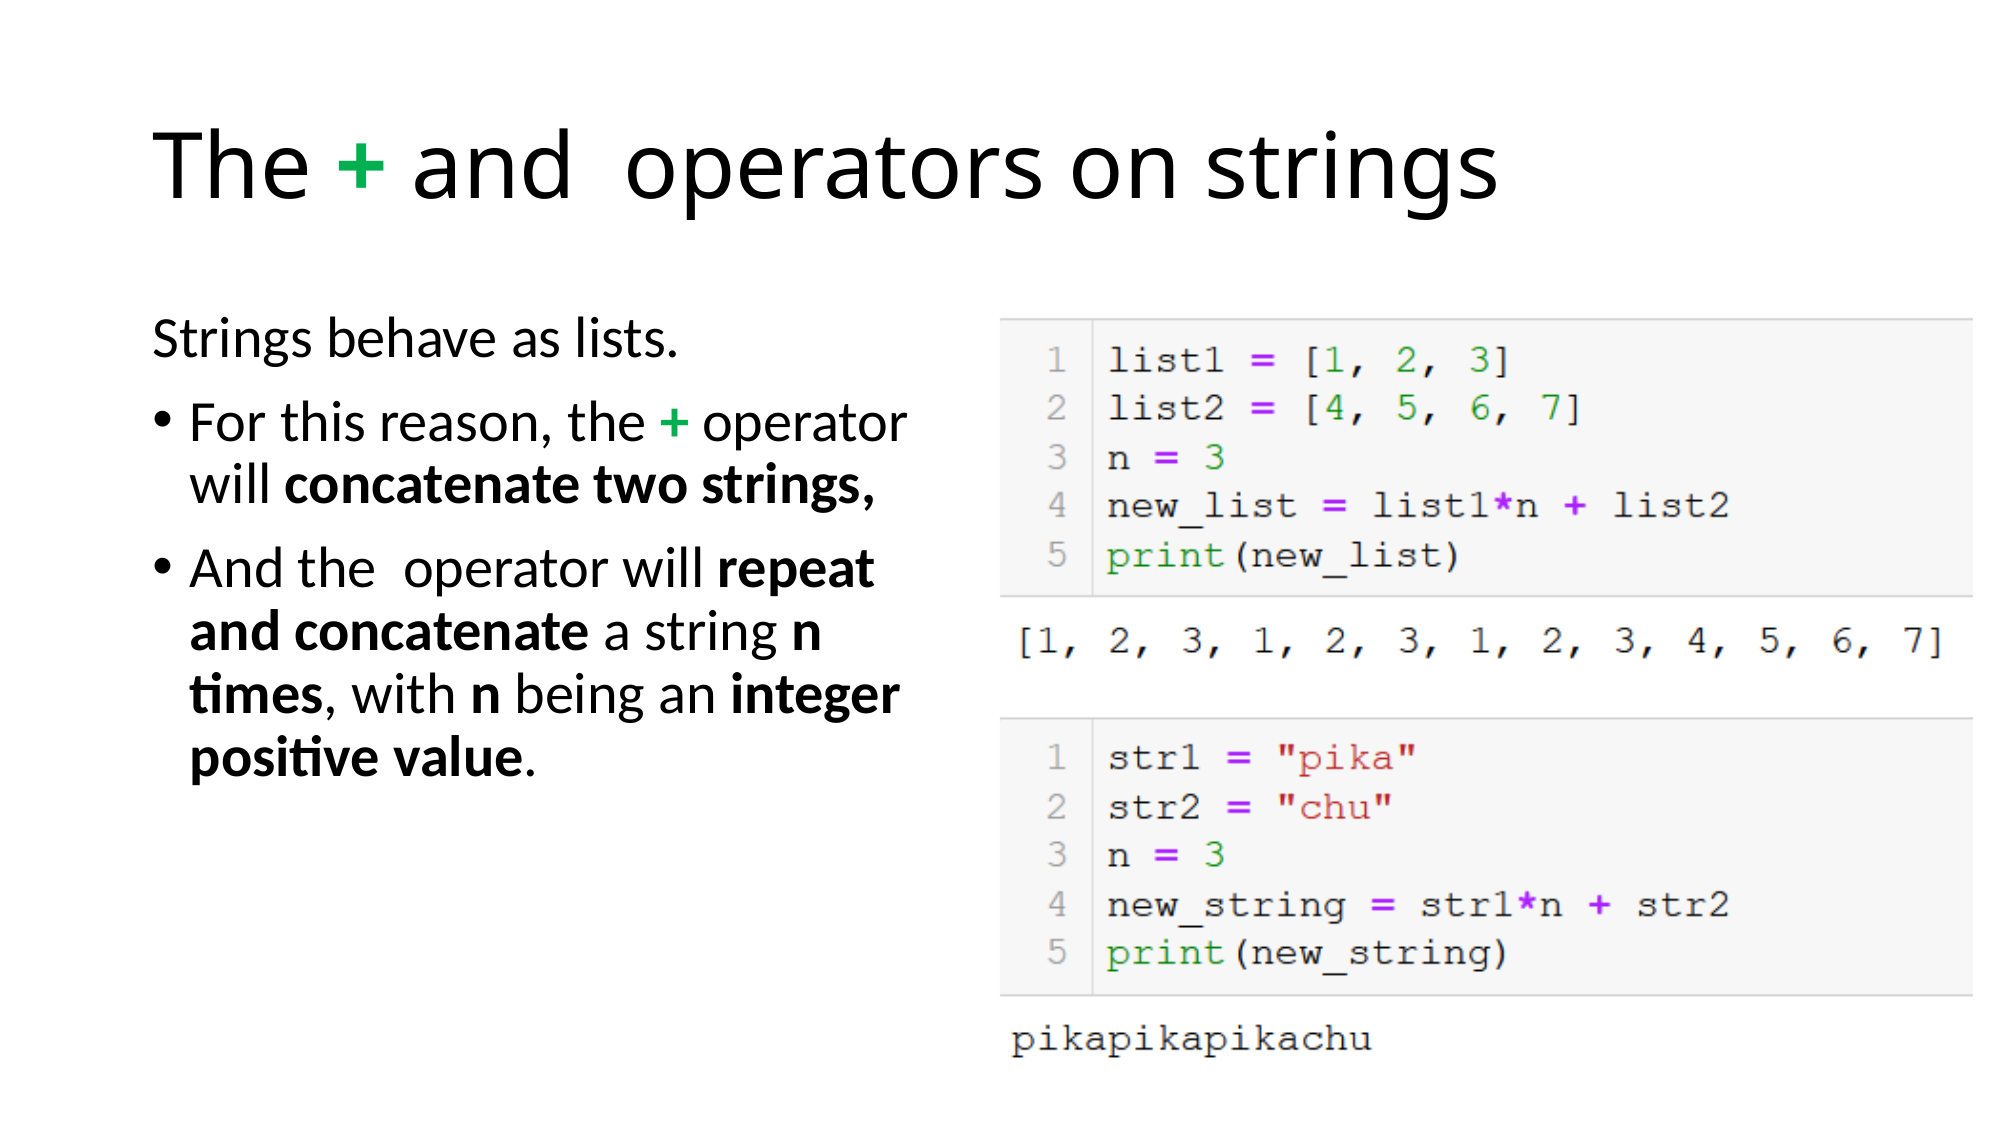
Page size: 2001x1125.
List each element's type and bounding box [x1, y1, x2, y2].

picture [999, 315, 1974, 1069]
